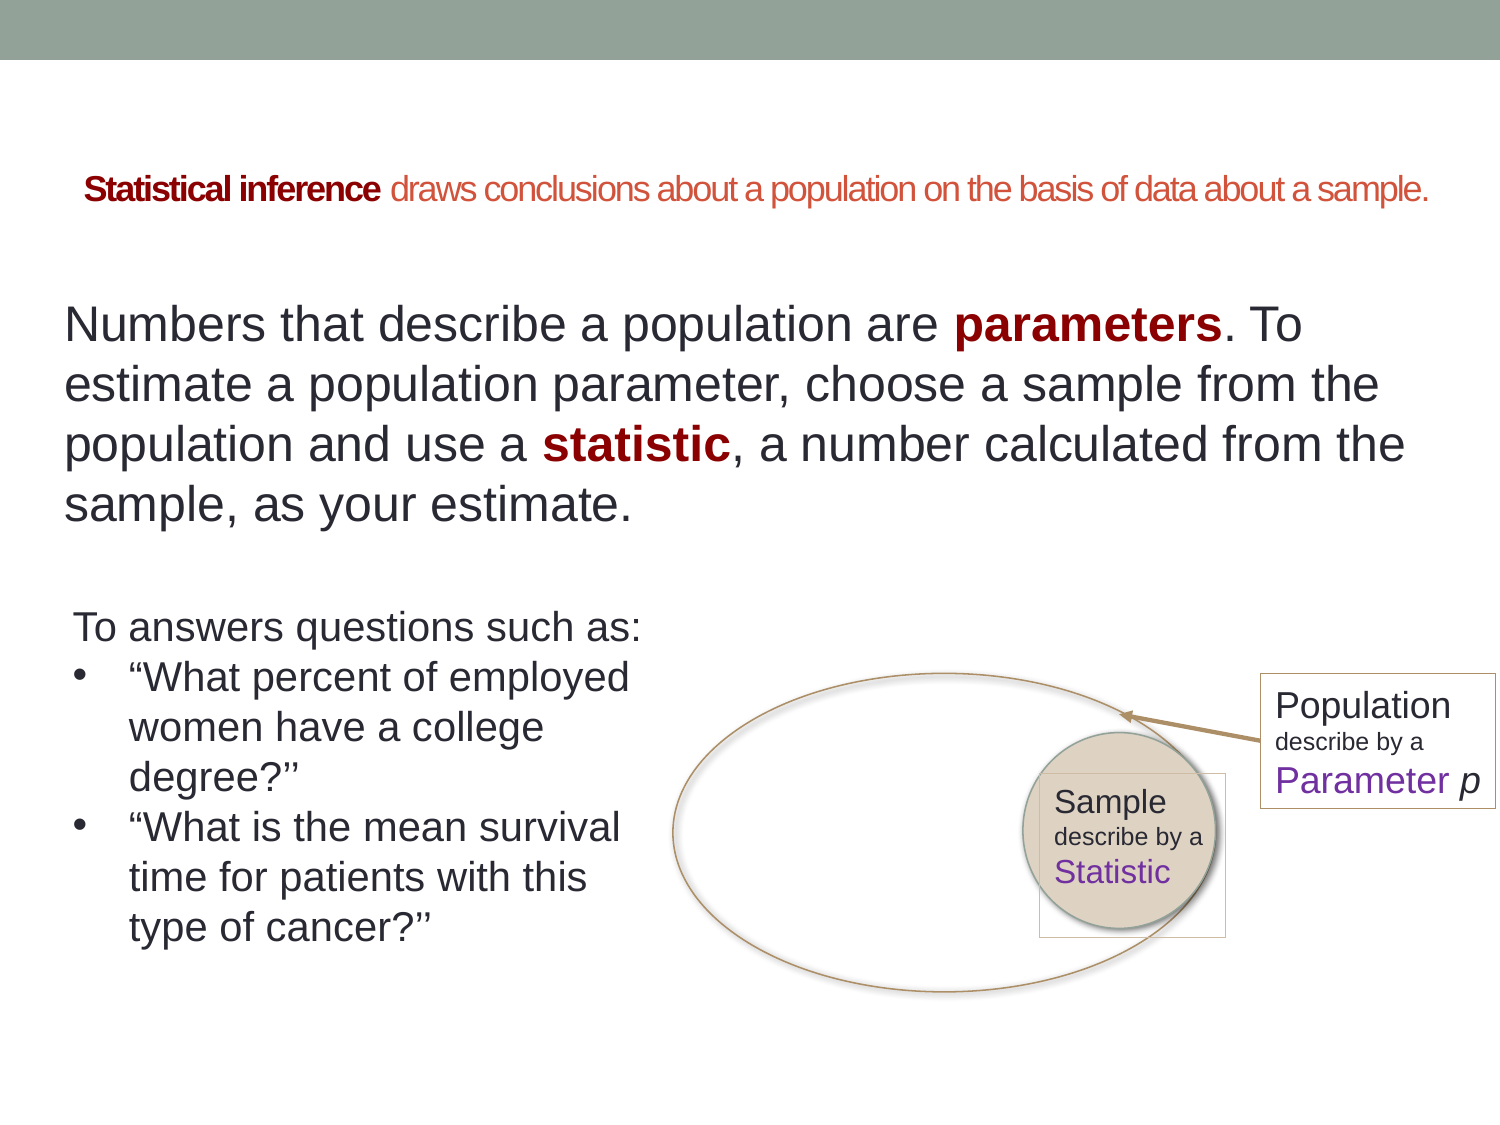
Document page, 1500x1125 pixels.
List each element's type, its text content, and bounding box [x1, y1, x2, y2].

text_box [1022, 774, 1039, 887]
text_box [1040, 896, 1164, 937]
text_box [672, 672, 1149, 993]
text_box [1118, 713, 1255, 742]
text_box [1040, 731, 1199, 773]
text_box Population describe by a Parameter p [1260, 673, 1496, 809]
text_box To answers questions such as: “What percent of employed women have a college degree?’’ “What is the mean survival time for patients with this type of cancer?’’ [57, 592, 669, 1008]
text_box Numbers that describe a population are parameters. To estimate a population parameter, choose a sample from the population and use a statistic, a number calculated from the sample, as your estimate. [49, 283, 1487, 539]
text_box [1040, 774, 1217, 930]
title Statistical inference draws conclusions about a population on the basis of data about a sample. [68, 158, 1451, 283]
